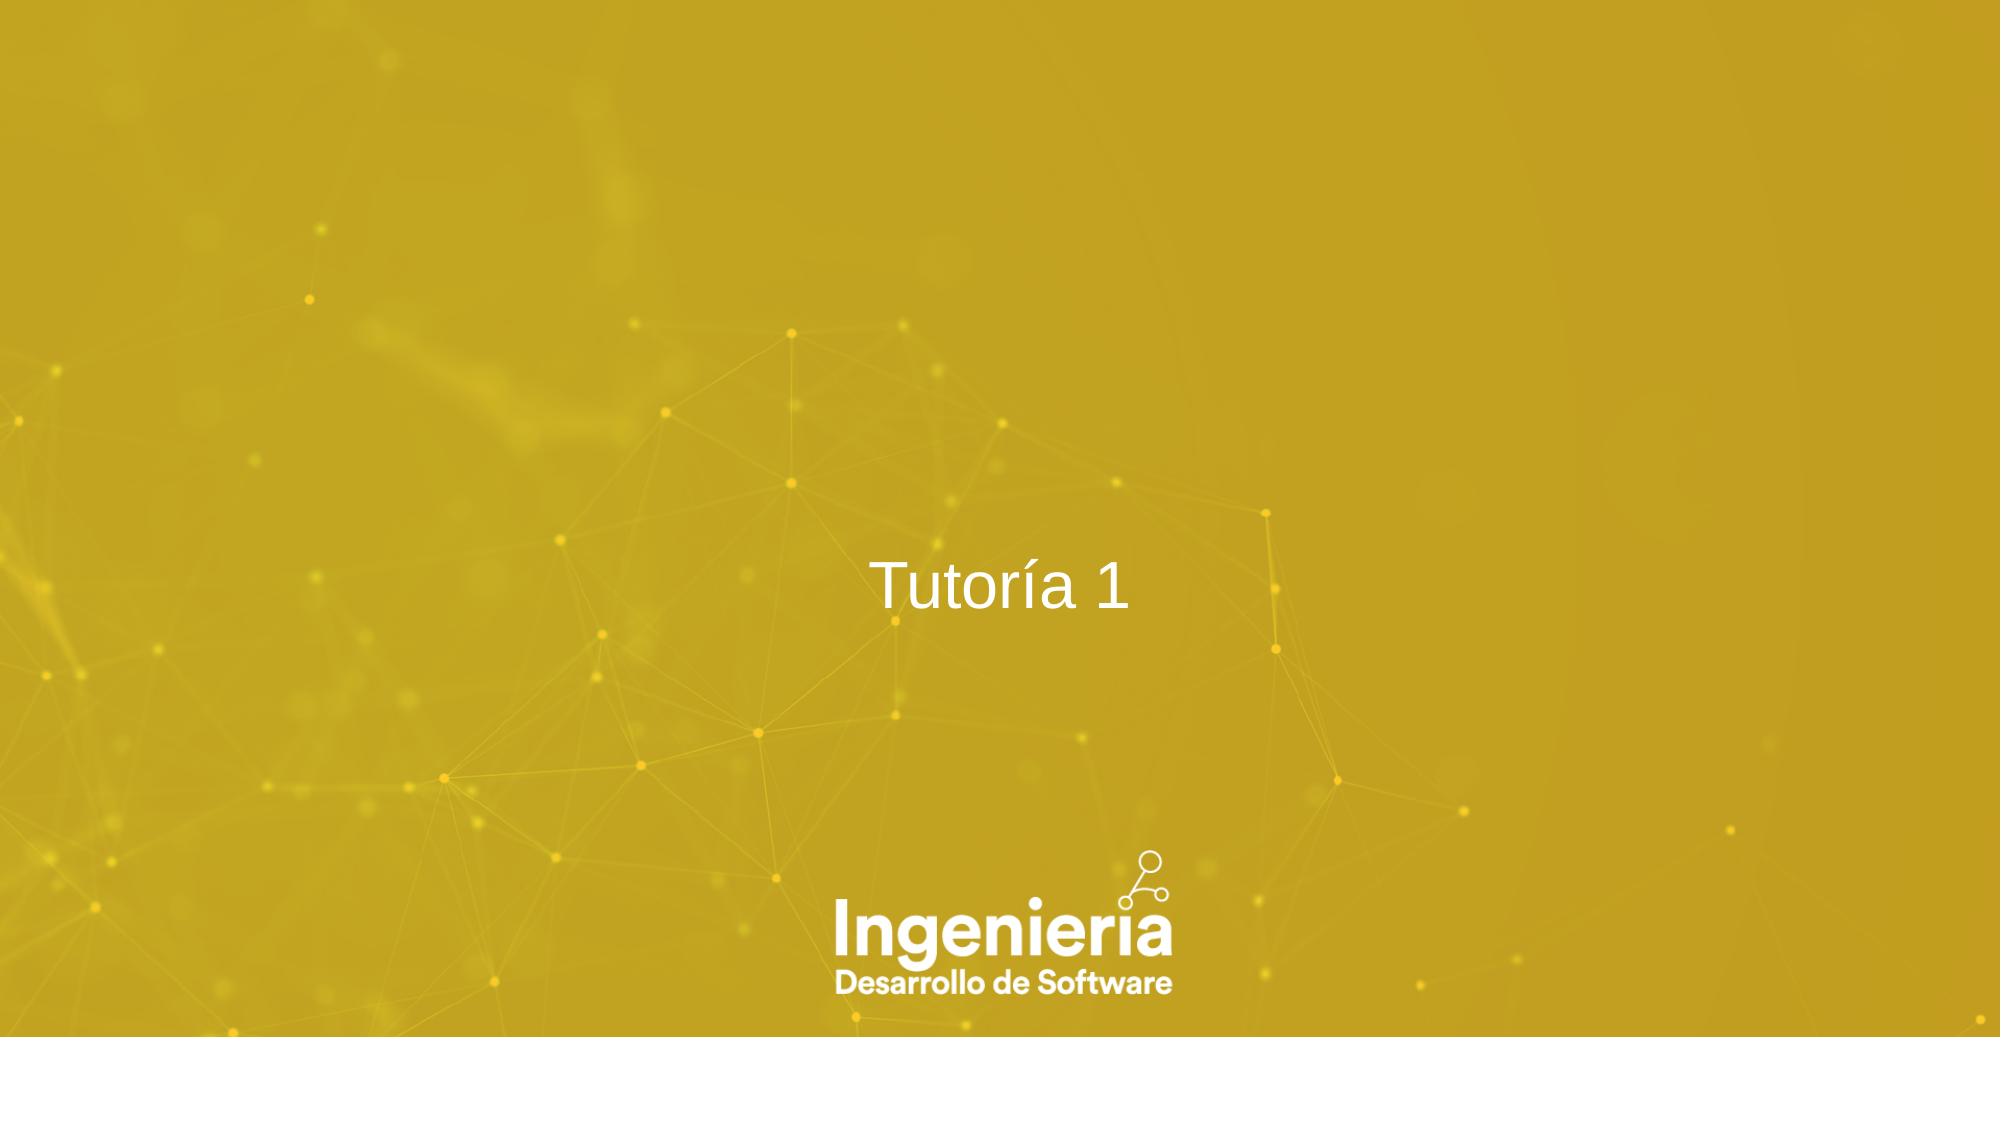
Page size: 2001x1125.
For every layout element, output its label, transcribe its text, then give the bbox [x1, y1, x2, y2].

picture [0, 0, 2000, 1037]
text_box Tutoría 1 [427, 532, 1573, 633]
